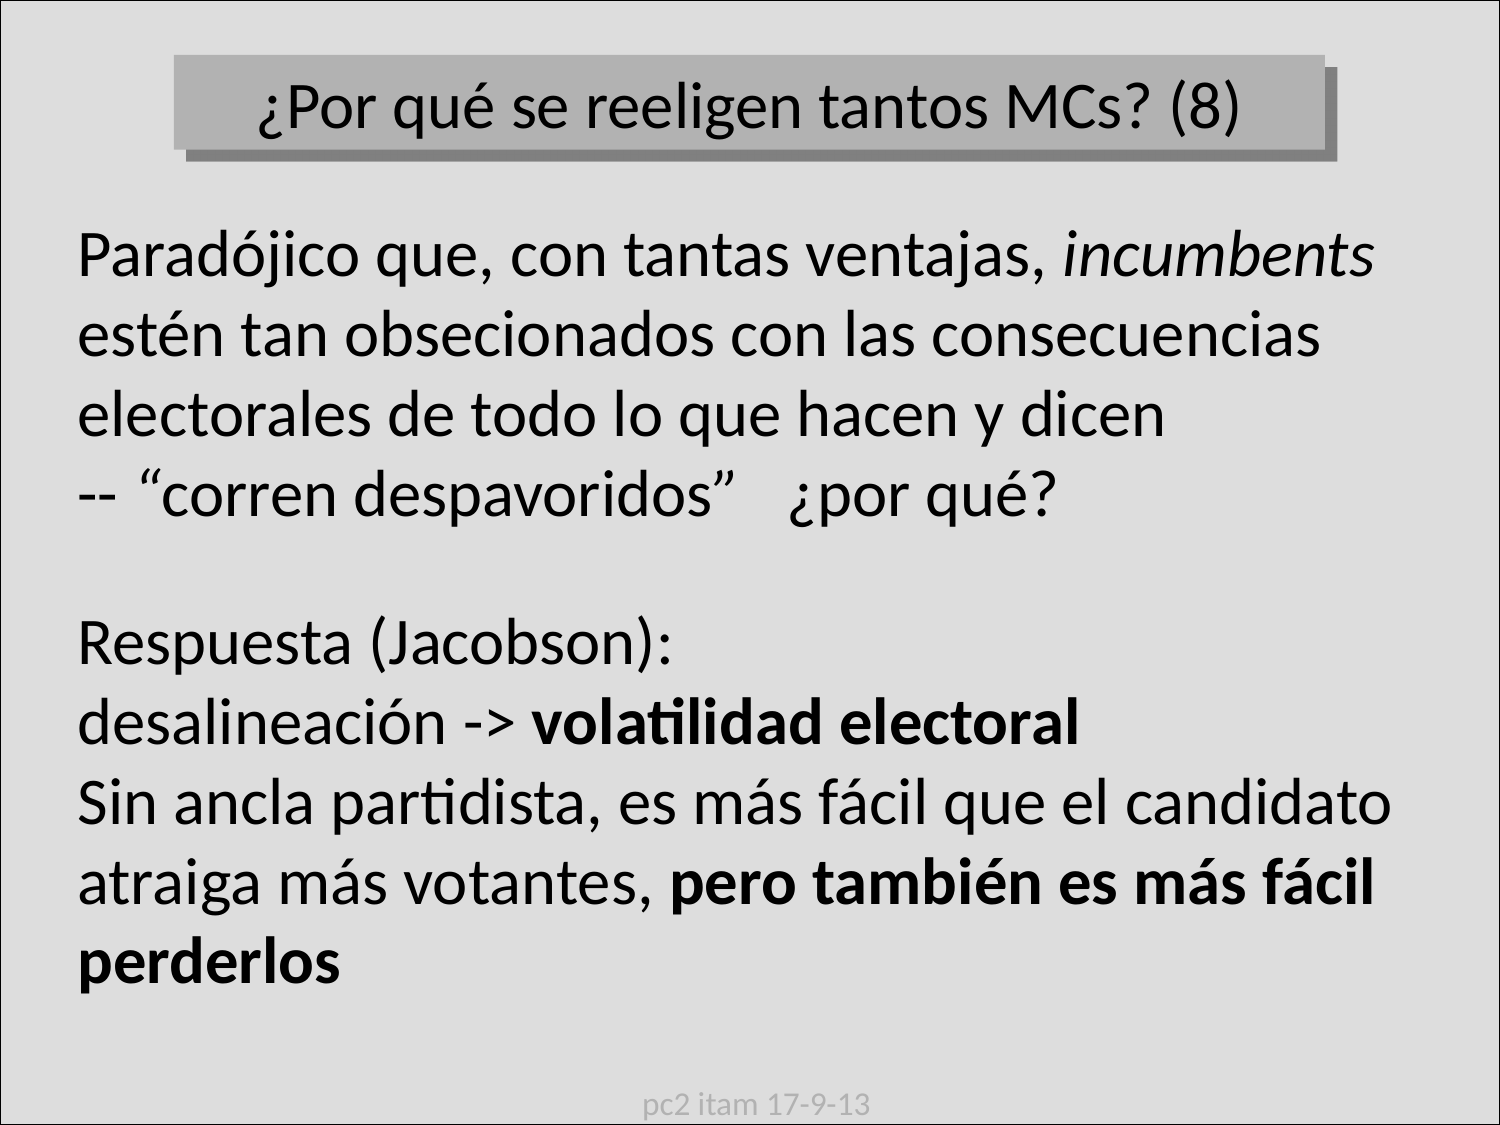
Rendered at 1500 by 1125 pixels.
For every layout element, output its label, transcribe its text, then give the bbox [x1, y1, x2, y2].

text_box Respuesta (Jacobson): desalineación -> volatilidad electoral Sin ancla partidista, es más fácil que el candidato atraiga más votantes, pero también es más fácil perderlos [62, 590, 1439, 1005]
text_box ¿Por qué se reeligen tantos MCs? (8) [173, 54, 1325, 150]
text_box Paradójico que, con tantas ventajas, incumbents estén tan obsecionados con las consecuencias electorales de todo lo que hacen y dicen -- “corren despavoridos” ¿por qué? [62, 202, 1439, 538]
